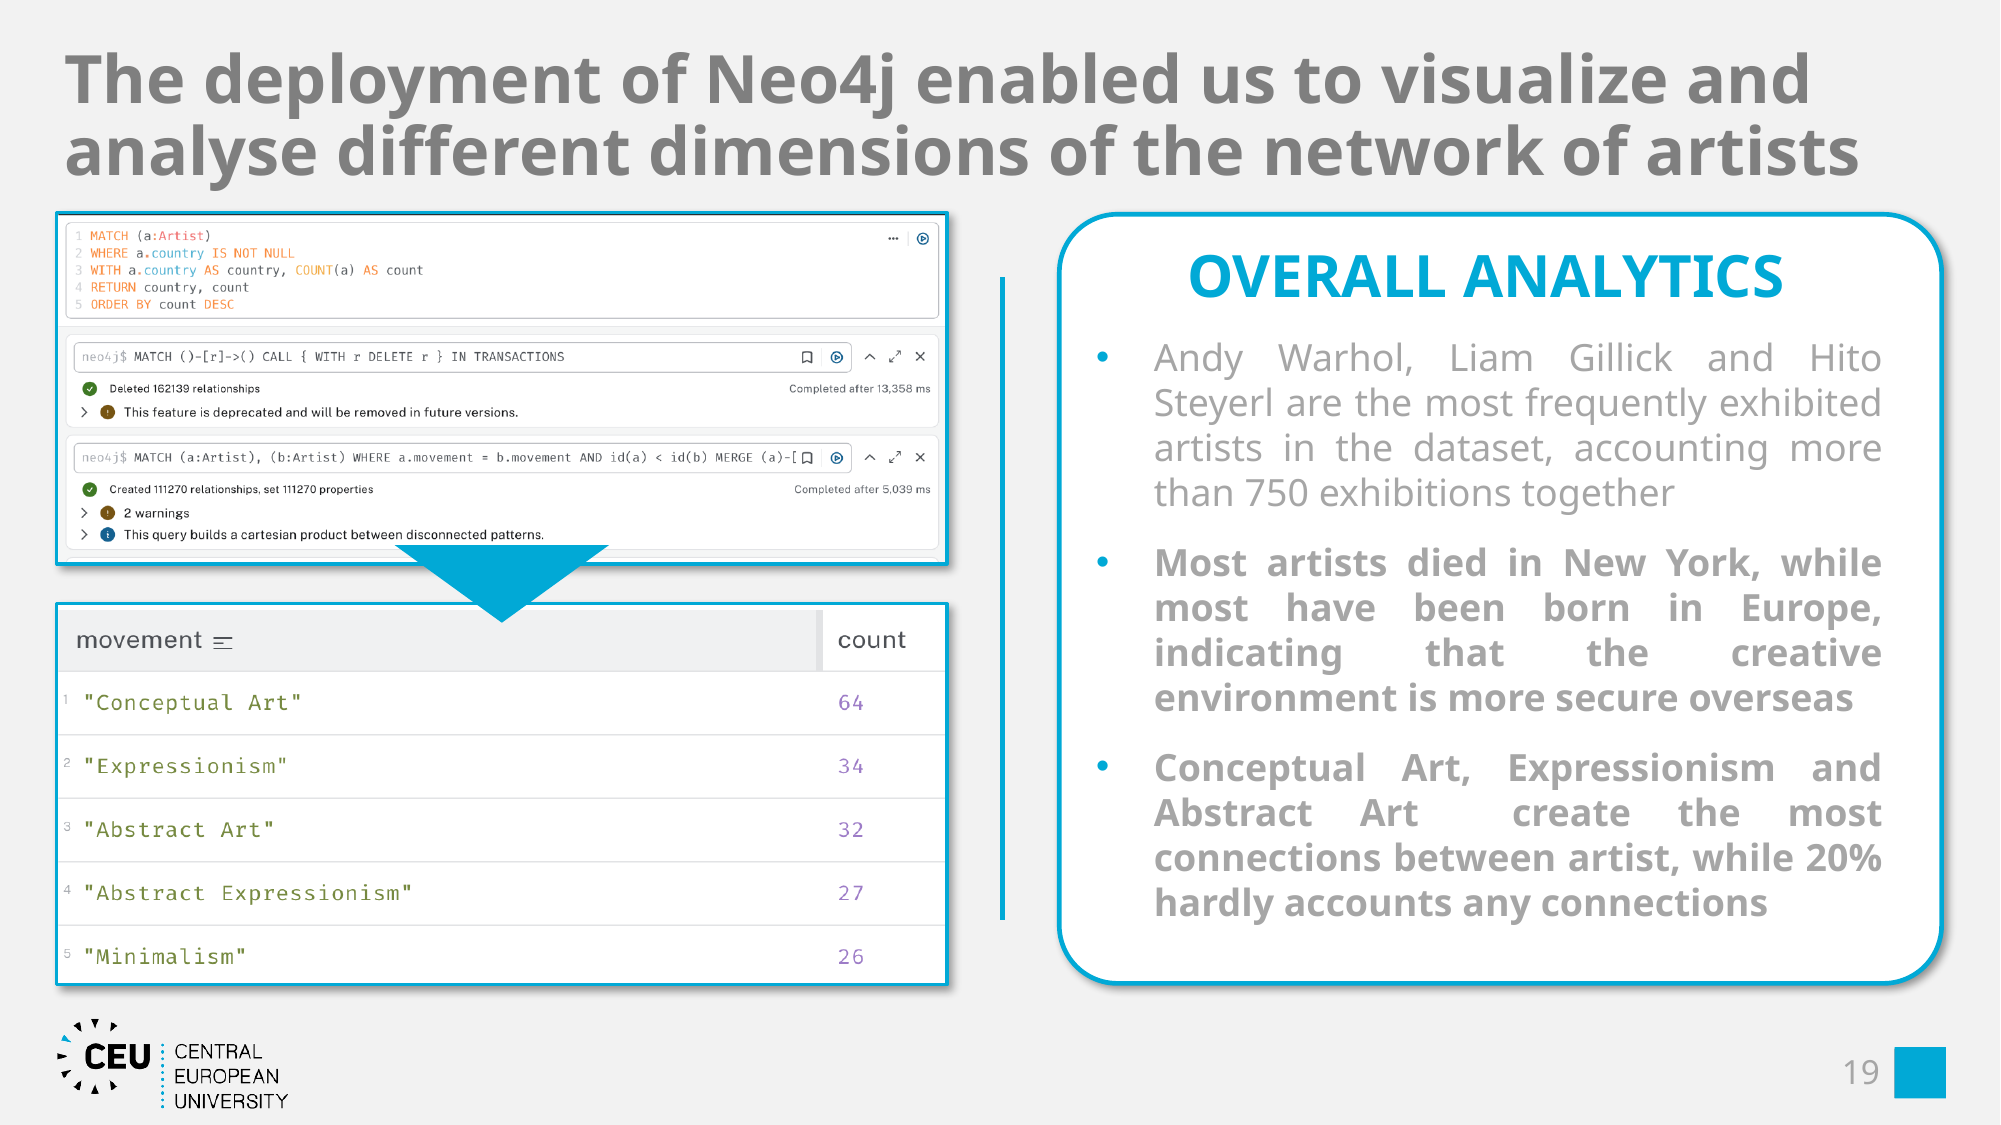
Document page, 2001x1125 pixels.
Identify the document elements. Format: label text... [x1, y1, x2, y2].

picture [38, 1000, 307, 1125]
text_box The deployment of Neo4j enabled us to visualize and analyse different dimensions of the network of artists [58, 38, 1991, 205]
text_box OVERALL ANALYTICS Andy Warhol, Liam Gillick and Hito Steyerl are the most frequently exhibited artists in the dataset, accounting more than 750 exhibitions together Most artists died in New York, while most have been born in Europe, indicating that the creative environment is more secure overseas Conceptual Art, Expressionism and Abstract Art create the most connections between artist, while 20% hardly accounts any connections [1058, 213, 1943, 985]
text_box [417, 563, 587, 605]
slide_number 19 [1784, 1048, 1895, 1099]
picture [59, 215, 944, 561]
picture [59, 606, 944, 982]
